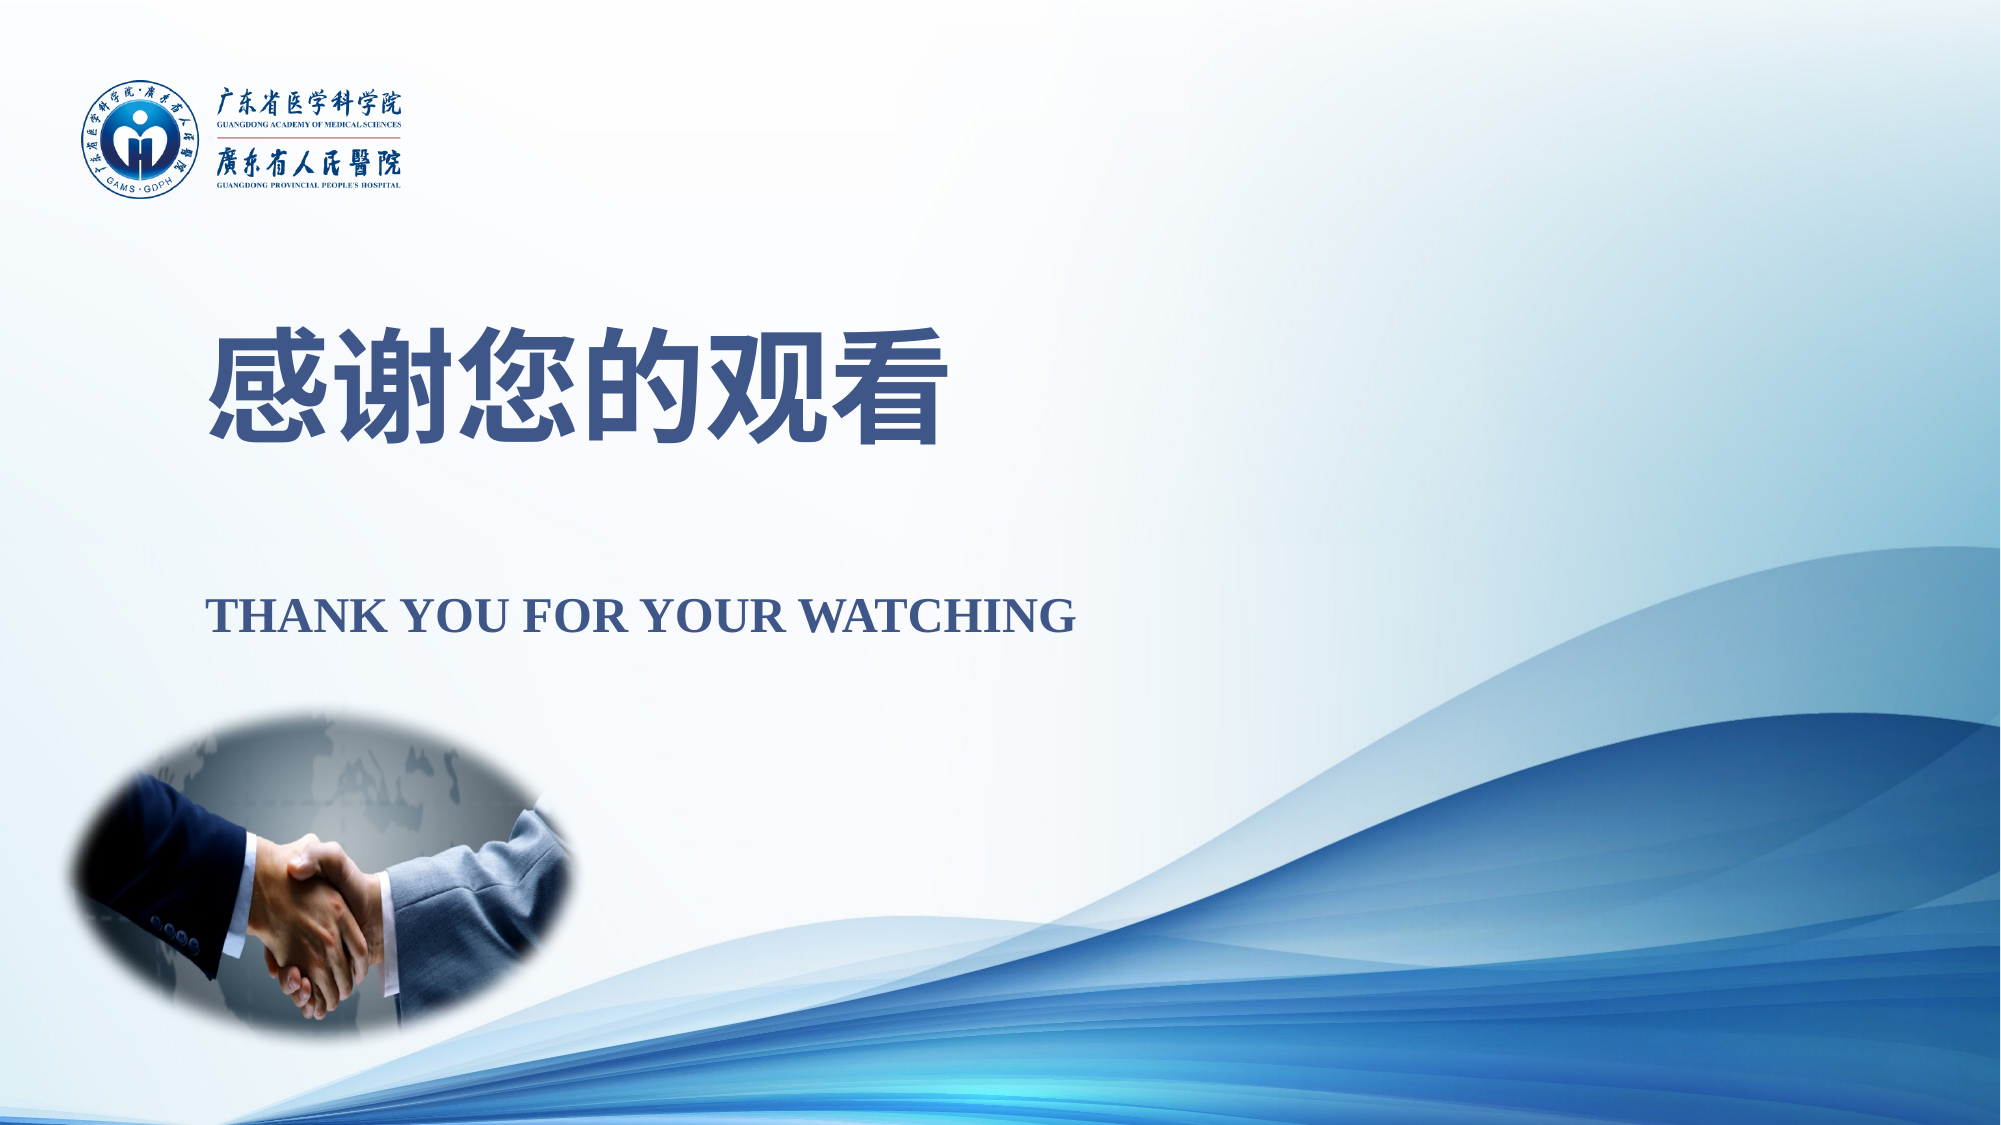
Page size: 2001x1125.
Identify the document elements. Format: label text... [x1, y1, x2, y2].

title 感谢您的观看 [190, 268, 1310, 467]
list THANK YOU FOR YOUR WATCHING [190, 562, 1310, 651]
picture [0, 0, 2001, 1125]
